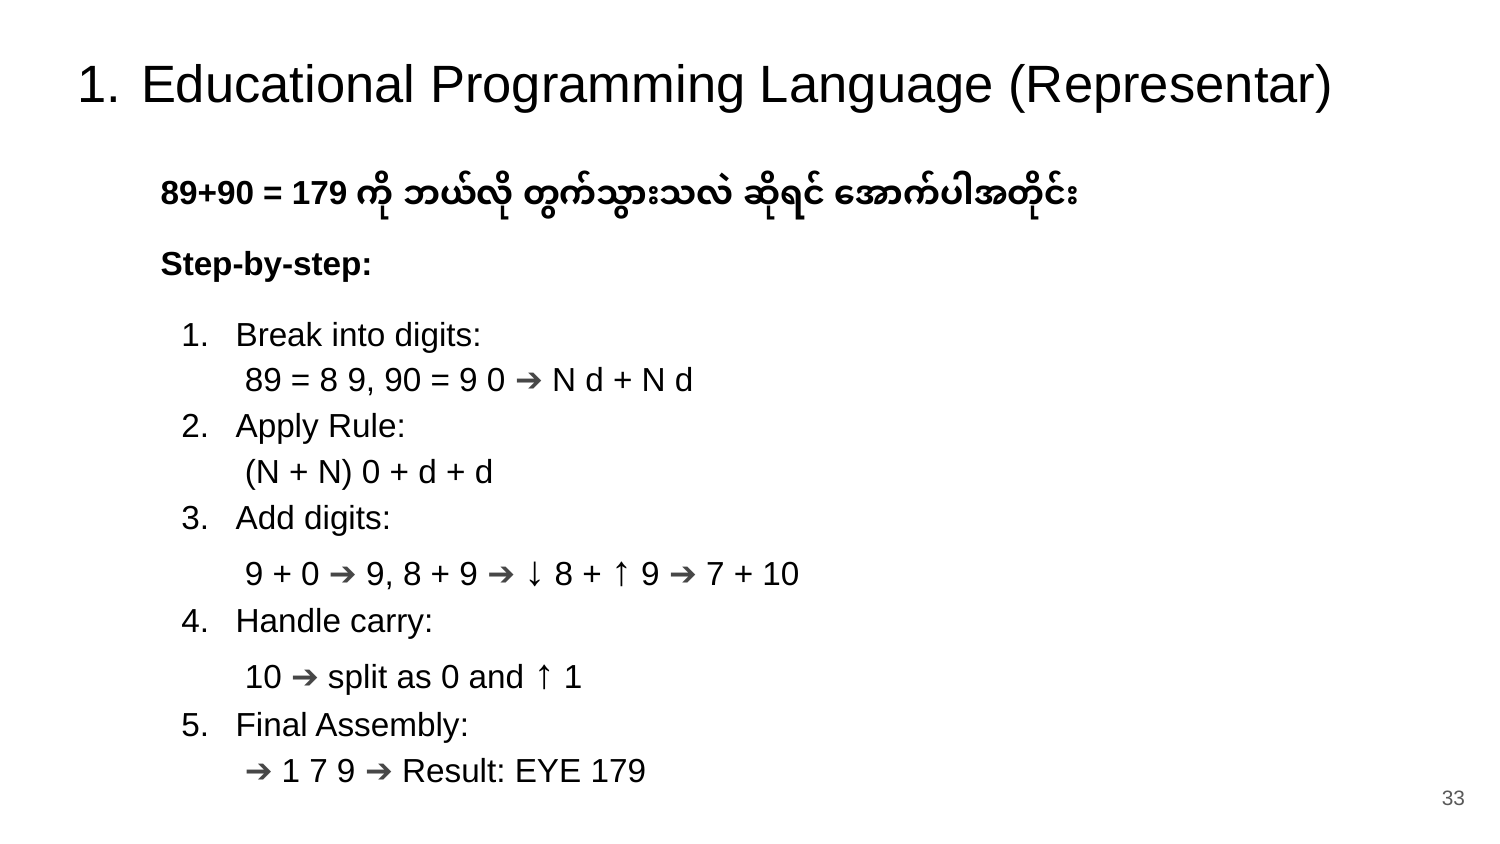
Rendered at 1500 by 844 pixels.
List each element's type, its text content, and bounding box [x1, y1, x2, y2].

text_box 89+90 = 179 ကို ဘယ်လို တွက်သွားသလဲ ဆိုရင် အောက်ပါအတိုင်း Step-by-step: Break into digits: 89 = 8 9, 90 = 9 0 ➔ N d + N d Apply Rule: (N + N) 0 + d + d Add digits: 9 + 0 ➔ 9, 8 + 9 ➔ ↓ 8 + ↑ 9 ➔ 7 + 10 Handle carry: 10 ➔ split as 0 and ↑ 1 Final Assembly: ➔ 1 7 9 ➔ Result: EYE 179 [145, 149, 1436, 804]
title Educational Programming Language (Representar) [51, 35, 1449, 130]
slide_number ‹#› [1389, 764, 1480, 830]
